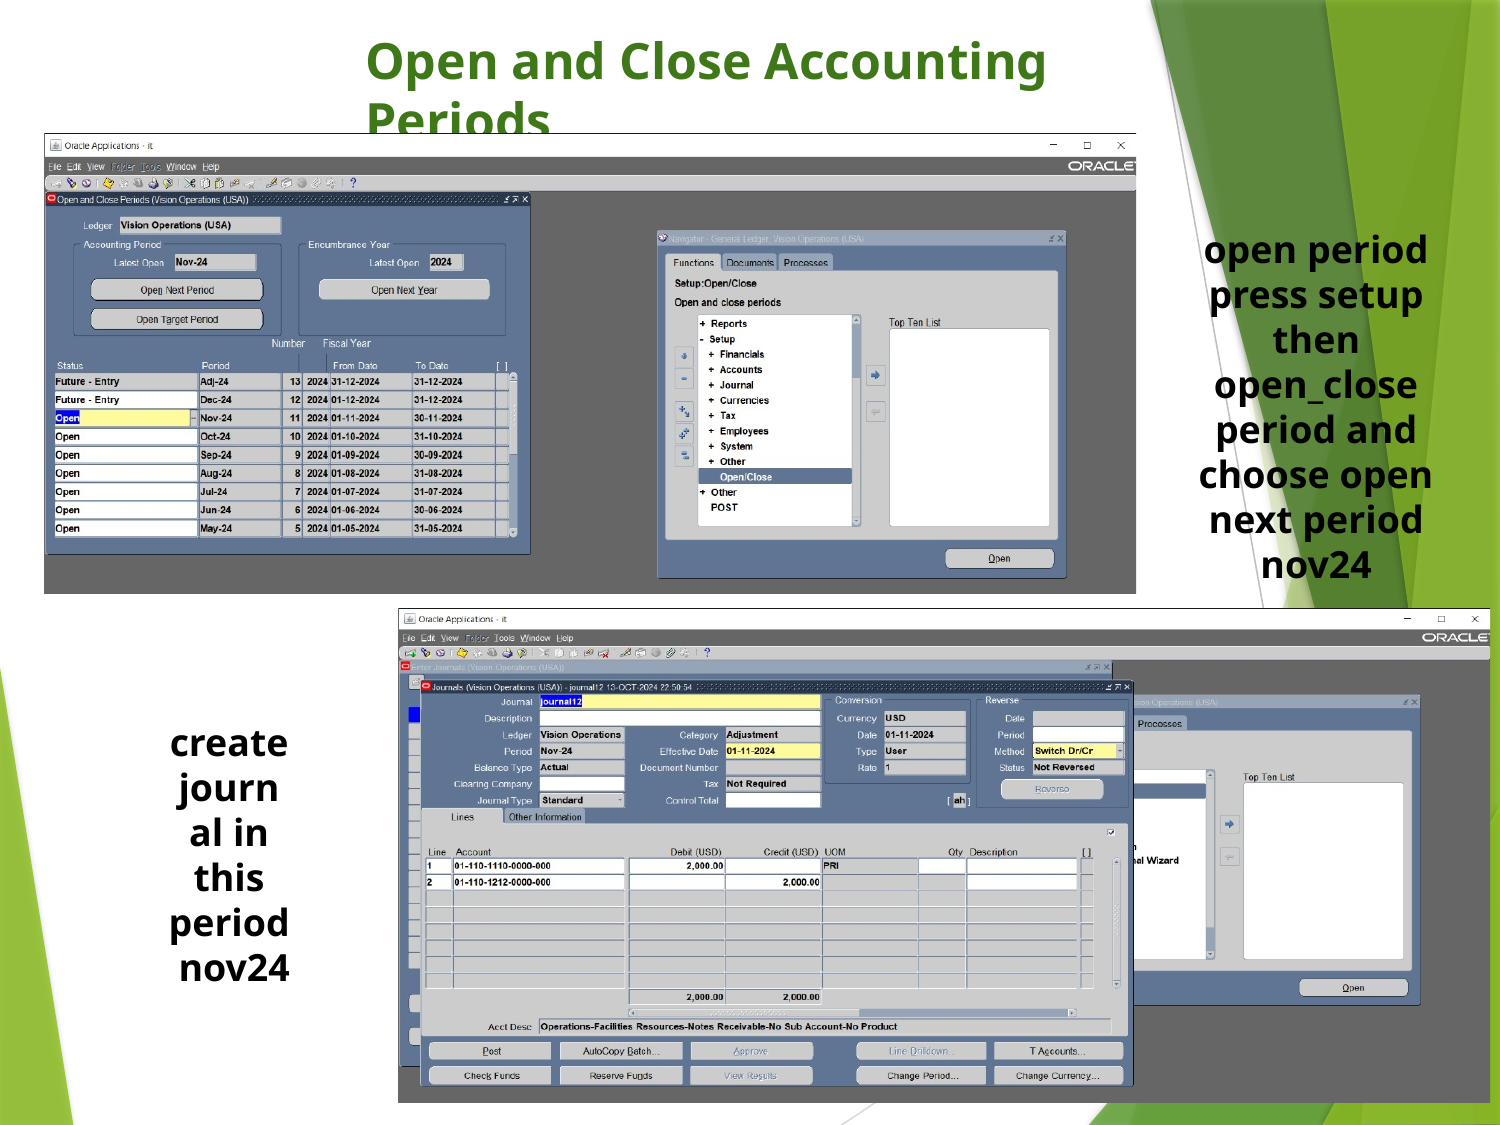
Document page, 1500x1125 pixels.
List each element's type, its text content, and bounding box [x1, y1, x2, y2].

picture [43, 132, 1137, 594]
text_box create journal in this period nov24 [153, 711, 305, 997]
text_box open period press setup then open_close period and choose open next period nov24 [1152, 218, 1481, 594]
picture [397, 608, 1491, 1103]
text_box Open and Close Accounting Periods [350, 22, 1235, 158]
